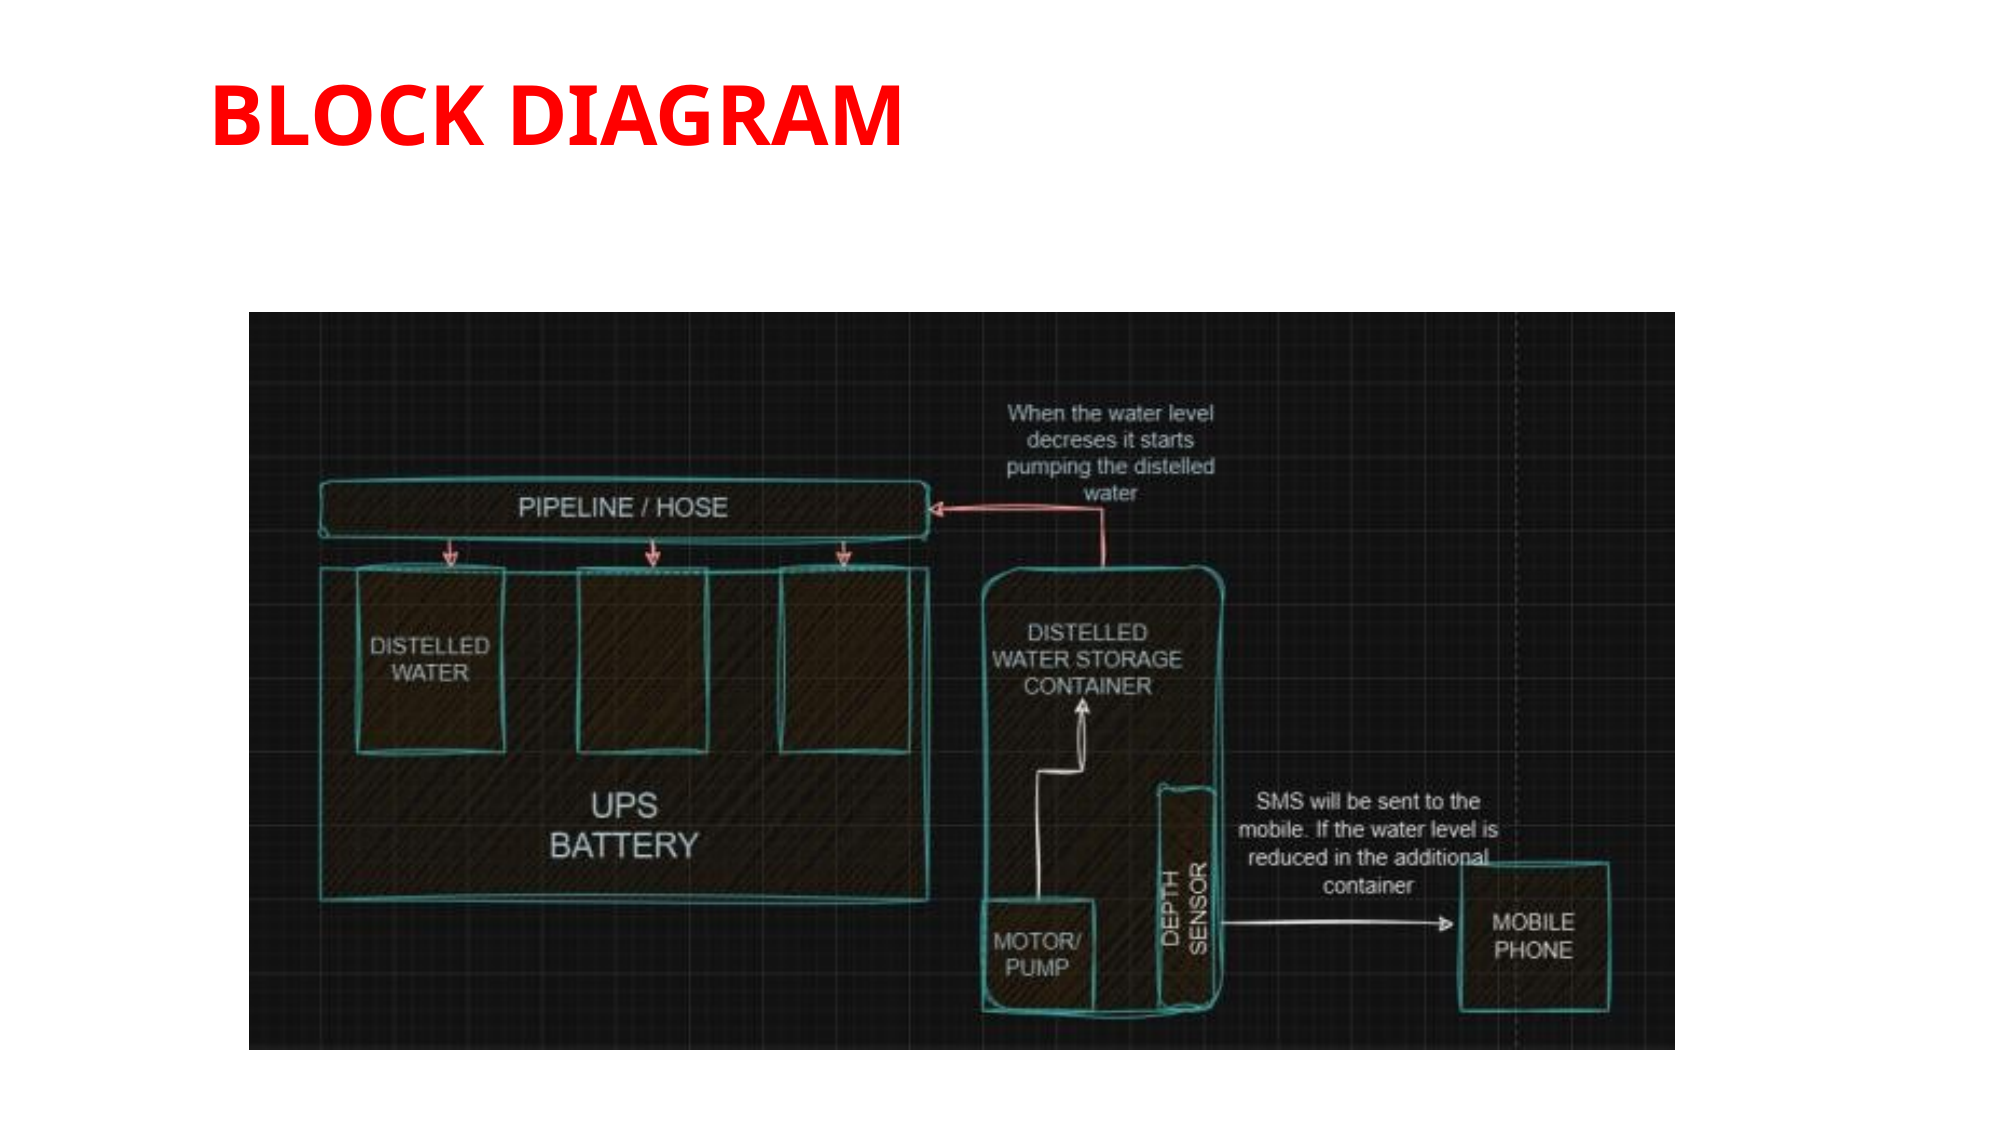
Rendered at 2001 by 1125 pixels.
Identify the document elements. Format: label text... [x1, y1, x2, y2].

title BLOCK DIAGRAM [208, 62, 1071, 265]
picture [249, 312, 1676, 1051]
